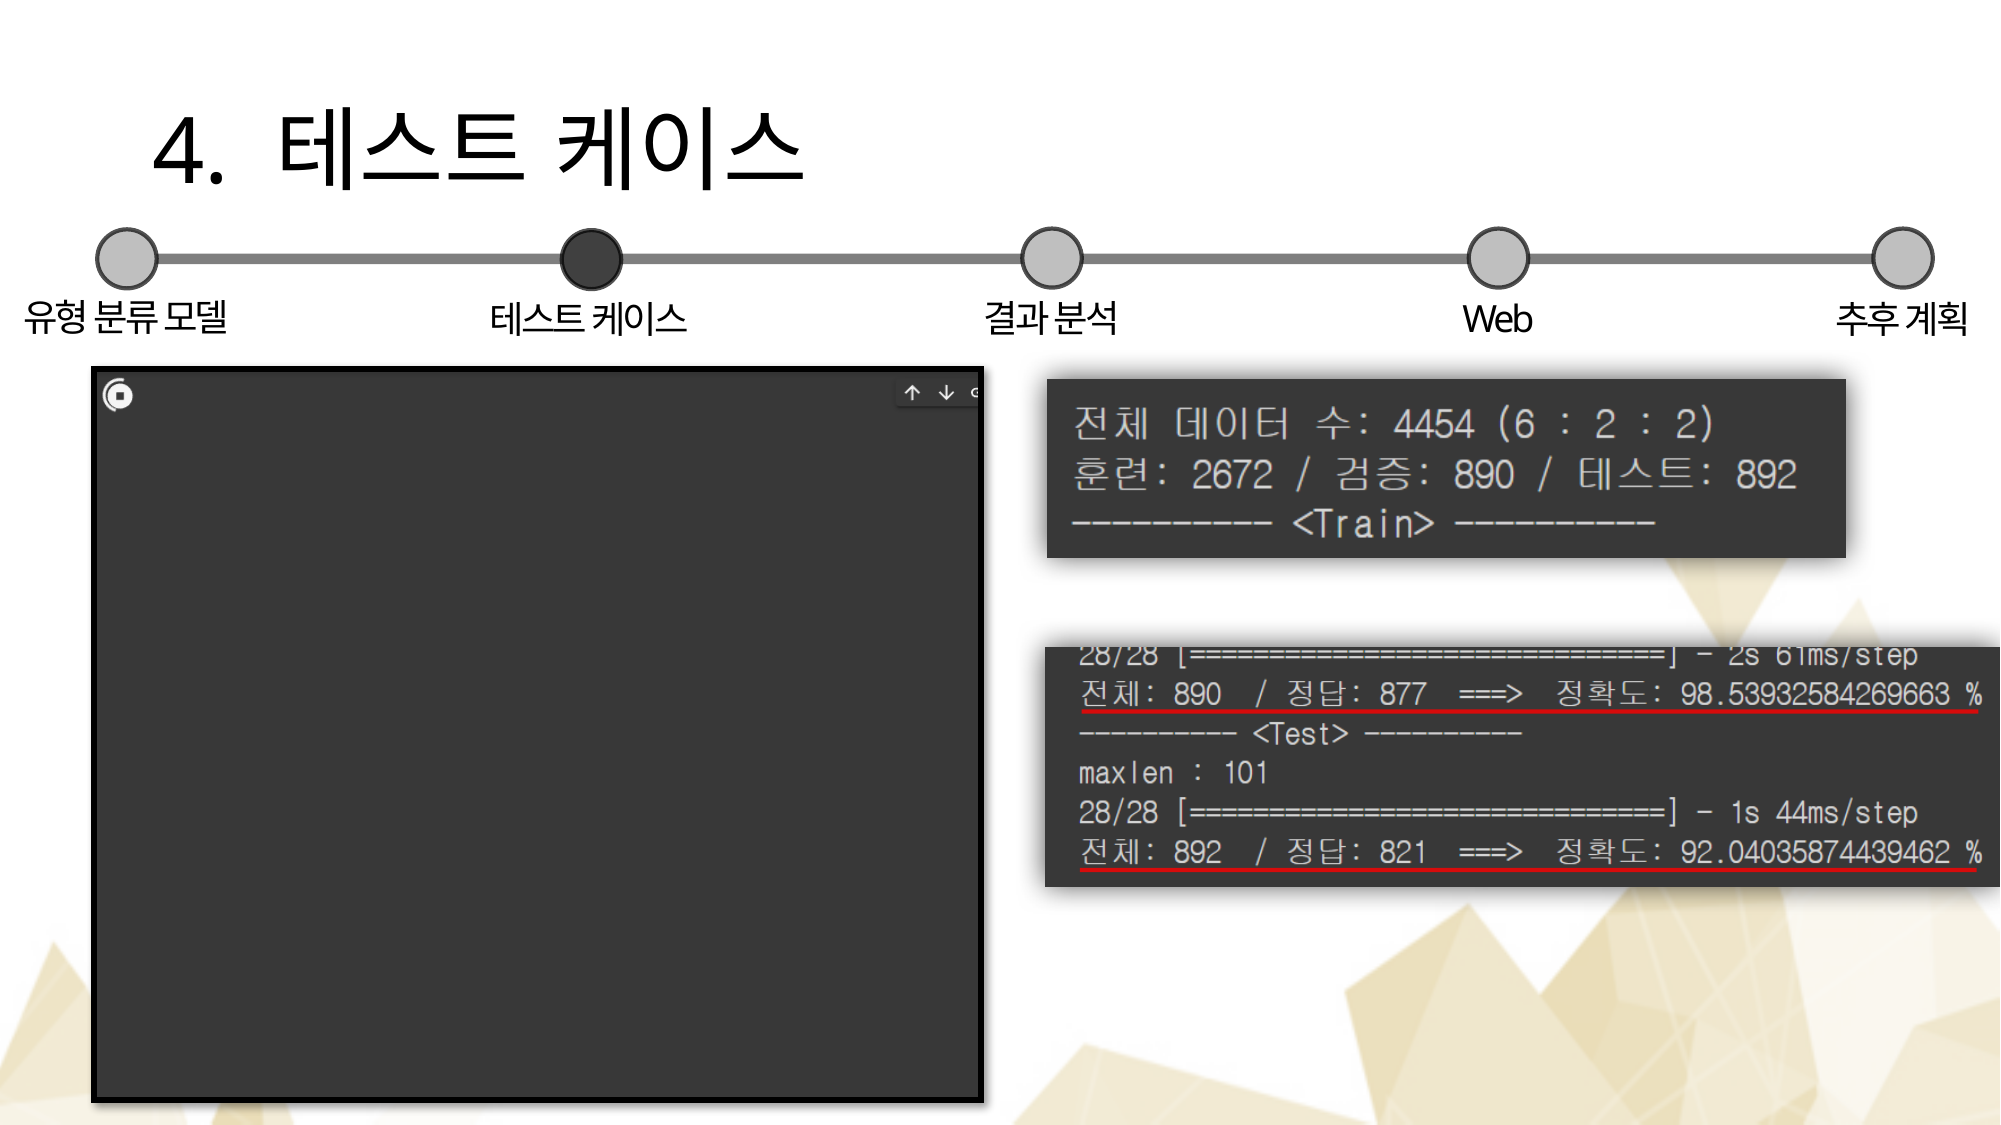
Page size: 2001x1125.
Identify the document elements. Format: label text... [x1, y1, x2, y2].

picture [97, 372, 978, 1097]
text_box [0, 228, 2000, 350]
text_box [1045, 647, 2000, 887]
picture [1047, 379, 1846, 558]
title 4. 테스트 케이스 [137, 44, 1863, 228]
